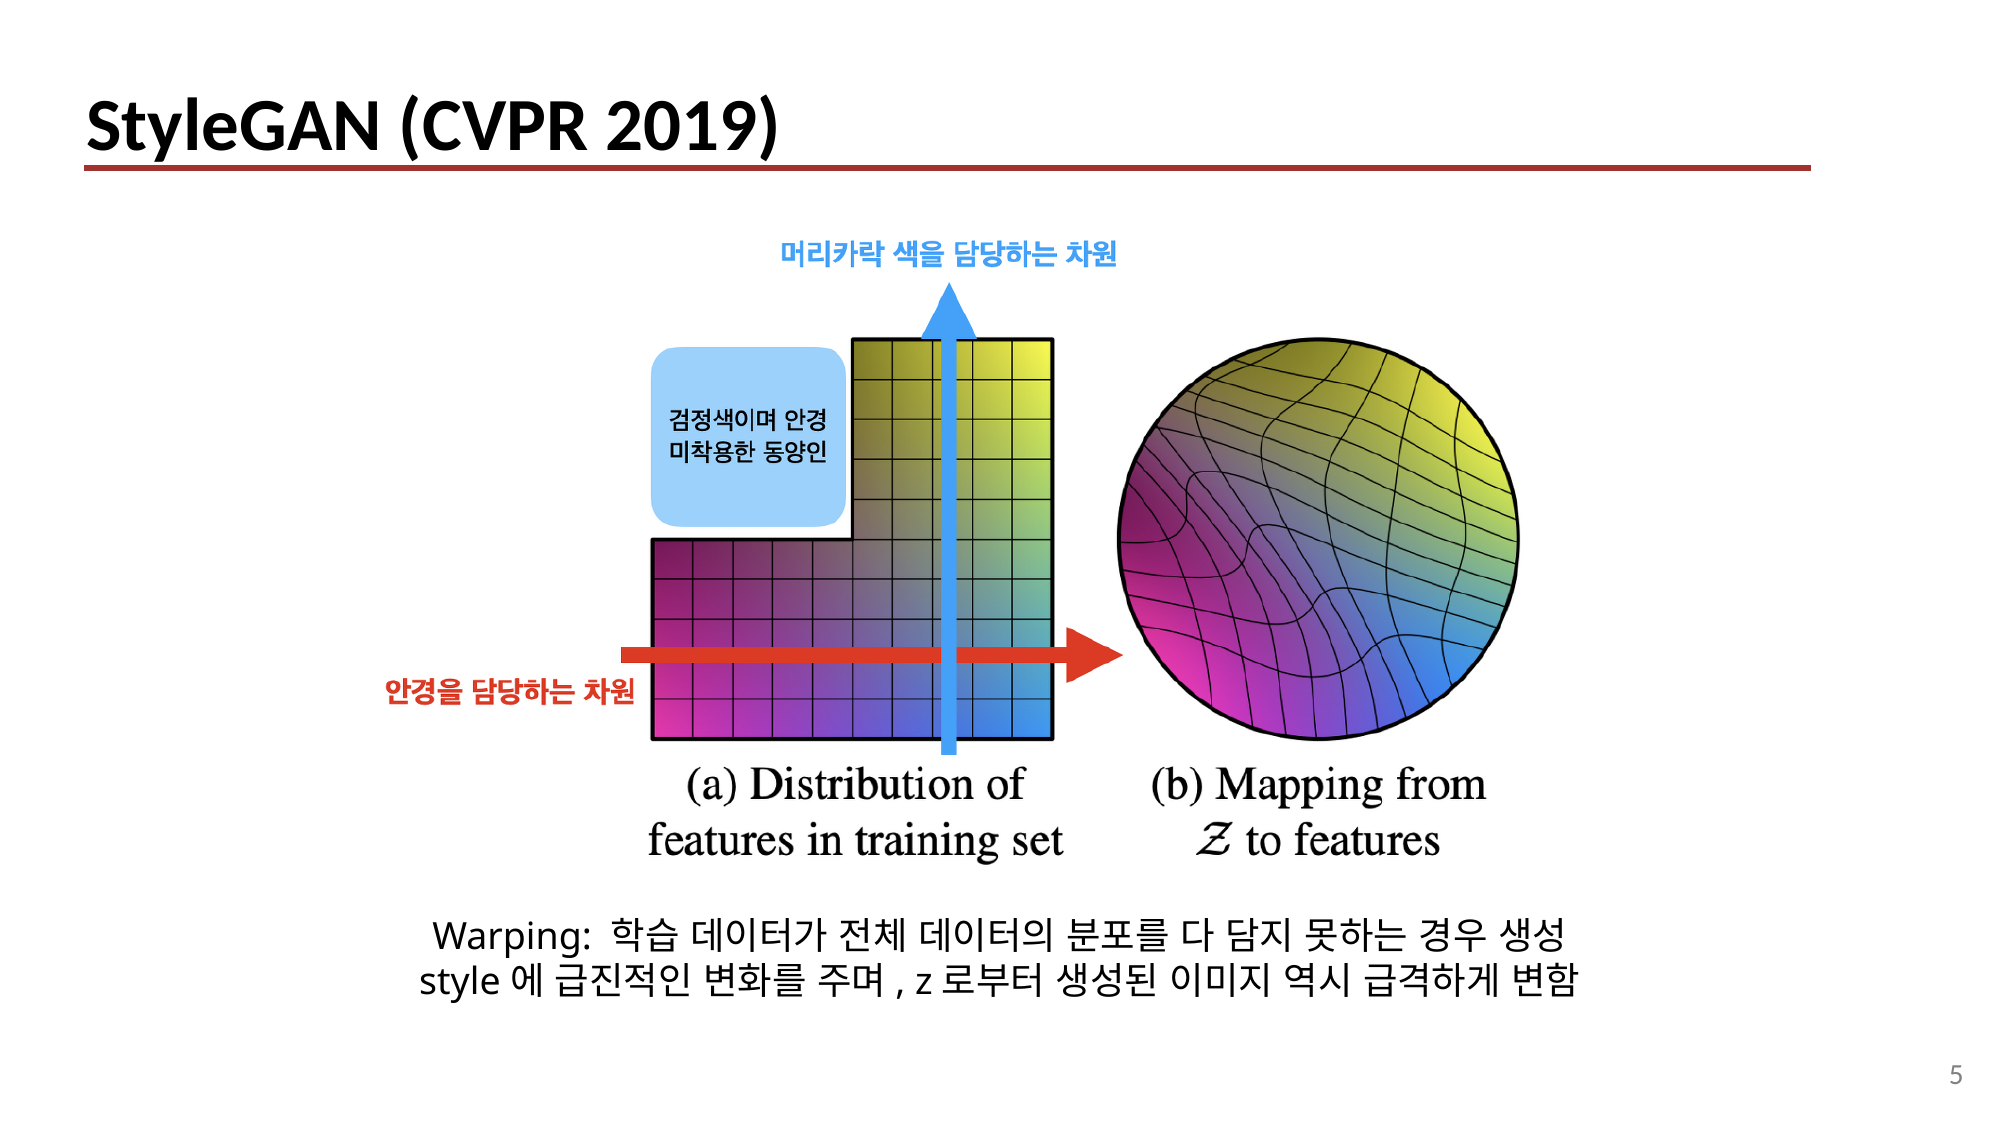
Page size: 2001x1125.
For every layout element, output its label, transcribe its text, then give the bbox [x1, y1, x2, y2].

title StyleGAN (CVPR 2019) [71, 17, 1797, 235]
picture [342, 191, 1552, 909]
text_box Warping: 학습 데이터가 전체 데이터의 분포를 다 담지 못하는 경우 생성 style에 급진적인 변화를 주며, z로부터 생성된 이미지 역시 급격하게 변함 [255, 904, 1745, 1009]
slide_number 5 [1528, 1042, 1979, 1103]
